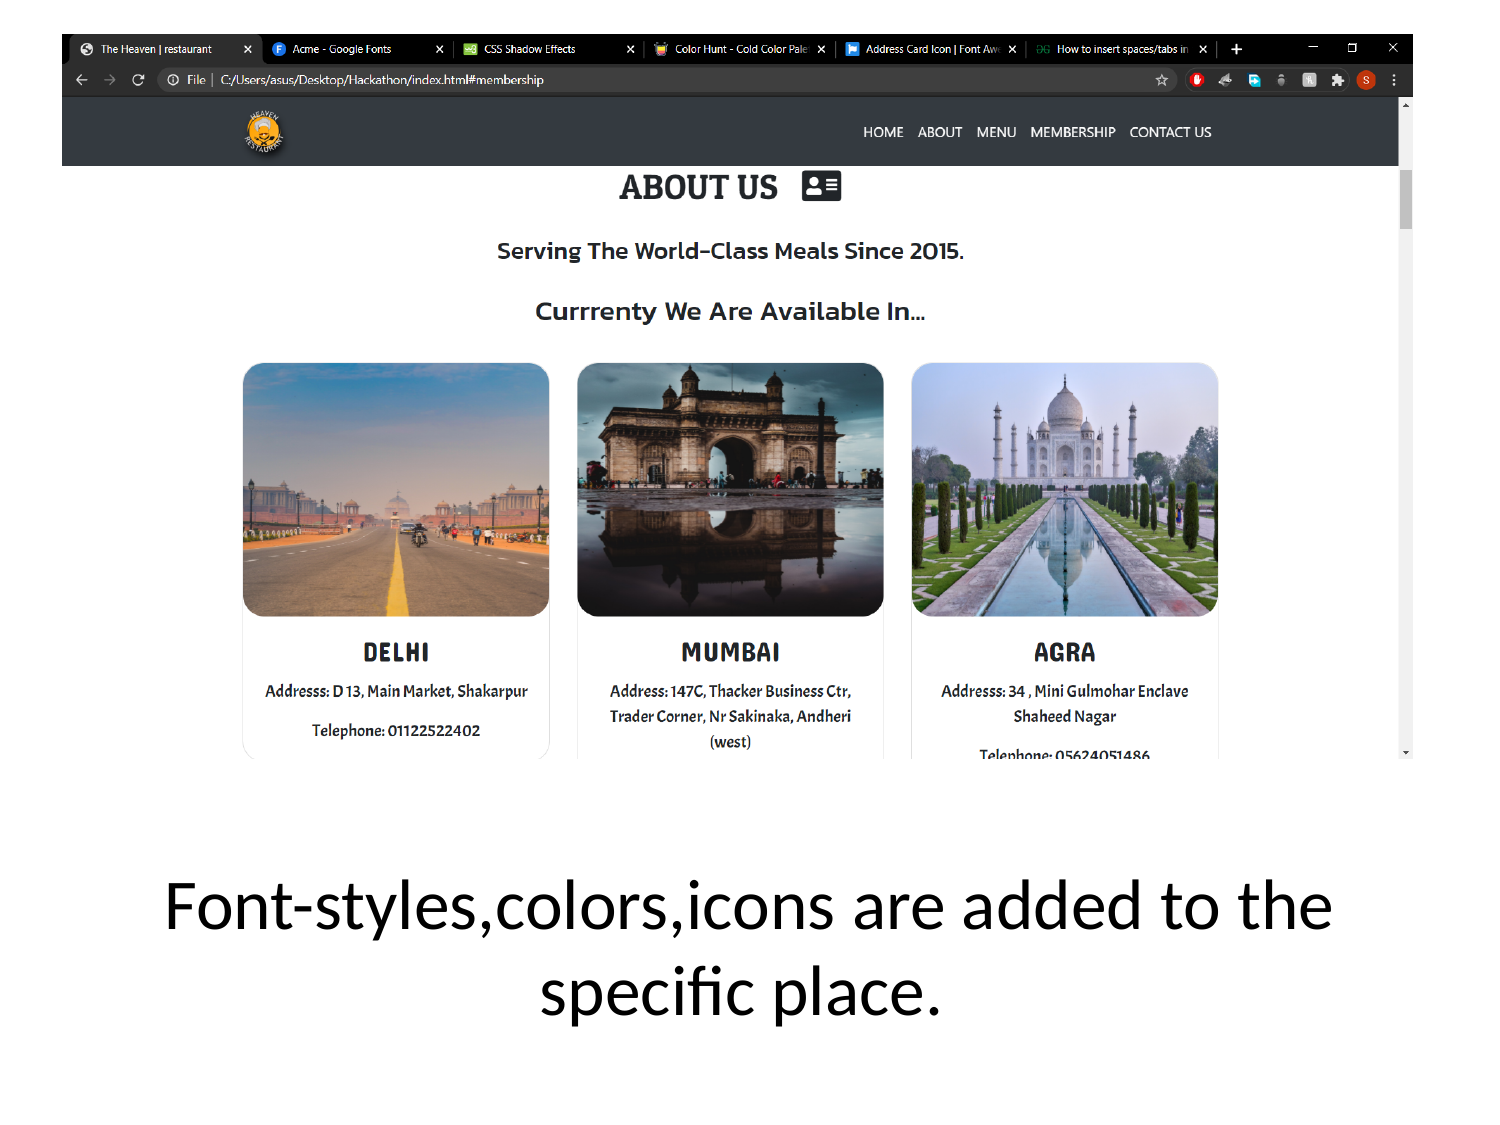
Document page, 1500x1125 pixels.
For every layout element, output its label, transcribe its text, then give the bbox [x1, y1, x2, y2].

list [62, 33, 1413, 759]
title Font-styles,colors,icons are added to the specific place. [75, 849, 1425, 1038]
